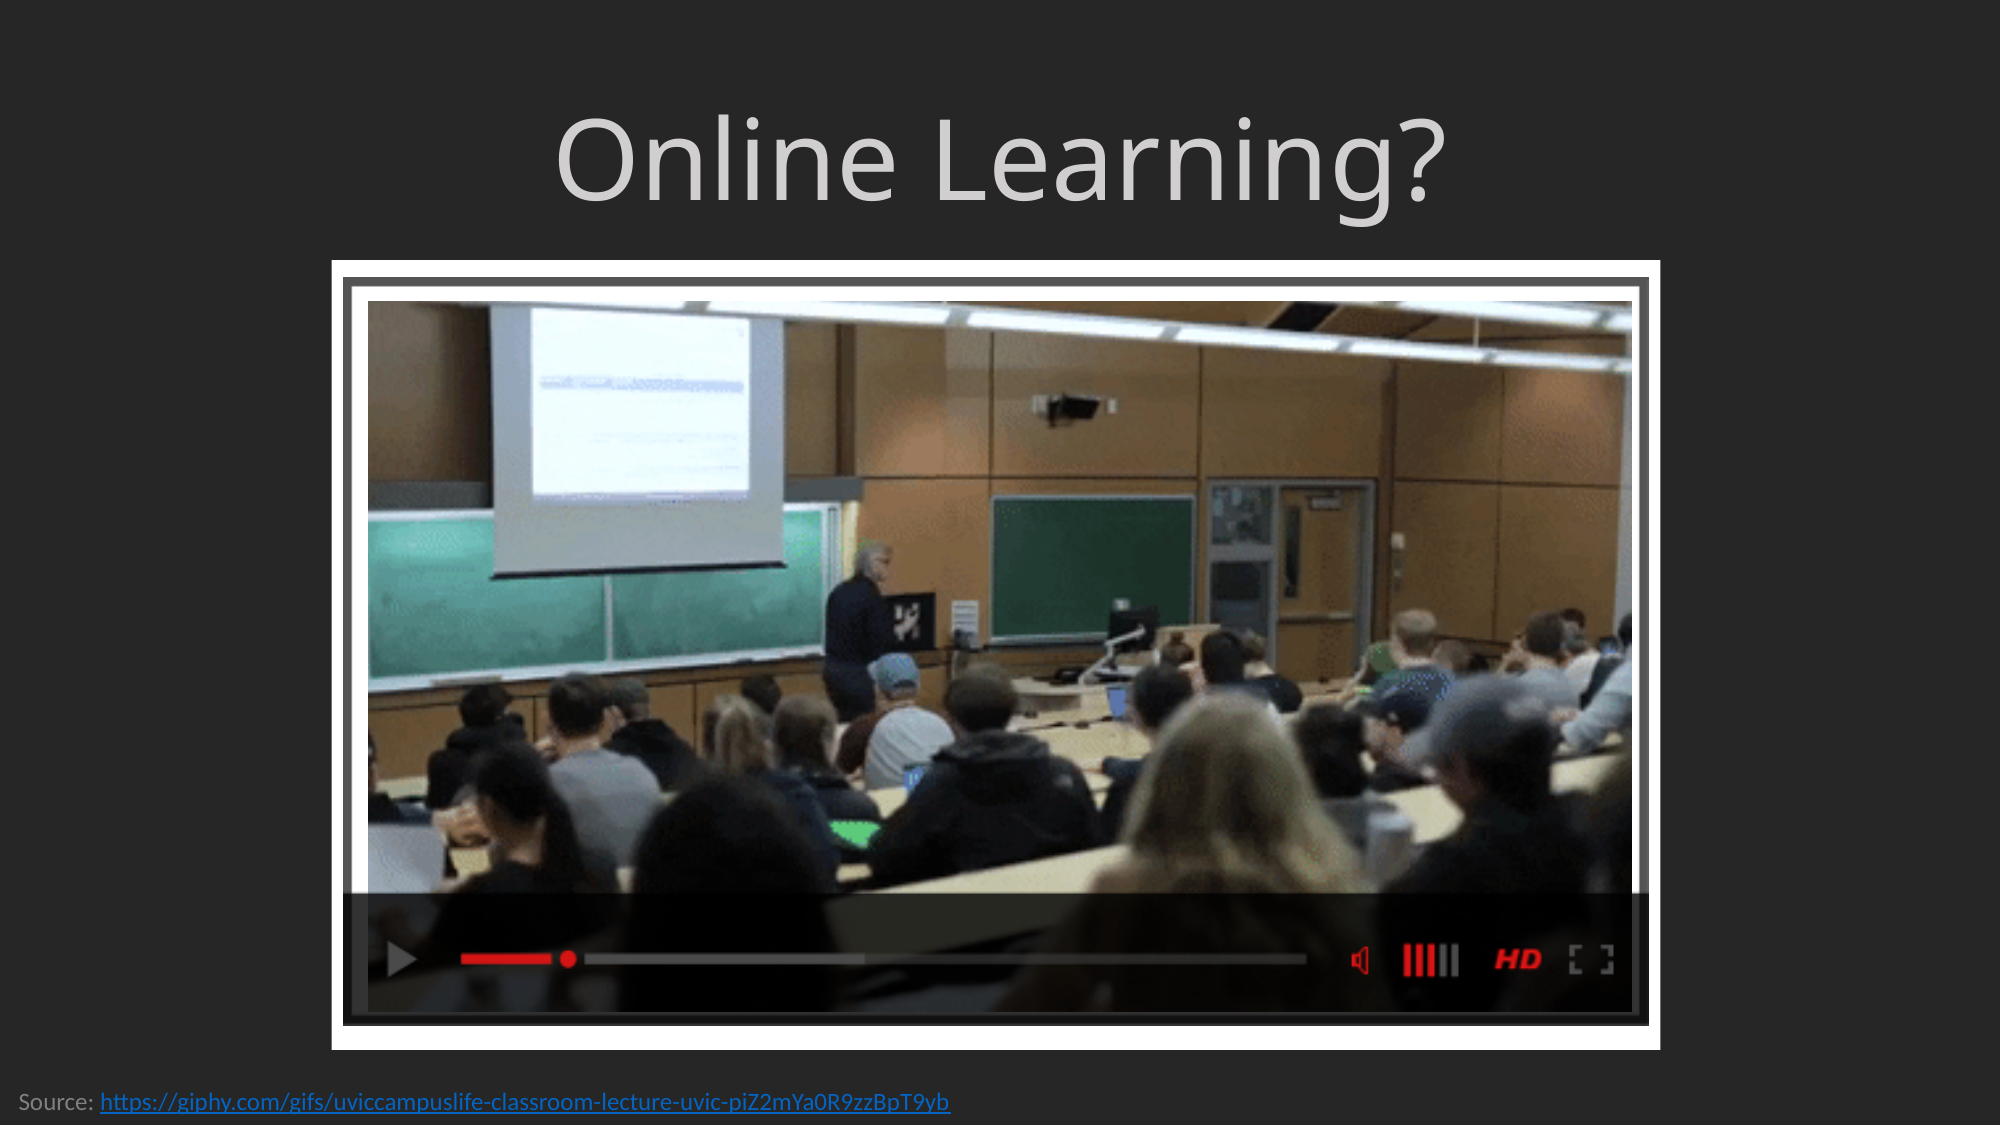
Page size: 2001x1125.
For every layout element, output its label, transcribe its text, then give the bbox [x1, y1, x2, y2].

text_box [331, 274, 1661, 1051]
text_box Source: https://giphy.com/gifs/uviccampuslife-classroom-lecture-uvic-piZ2mYa0R9zzBpT9yb [3, 1078, 966, 1123]
title Online Learning? [137, 55, 1863, 274]
picture [343, 277, 1649, 1026]
